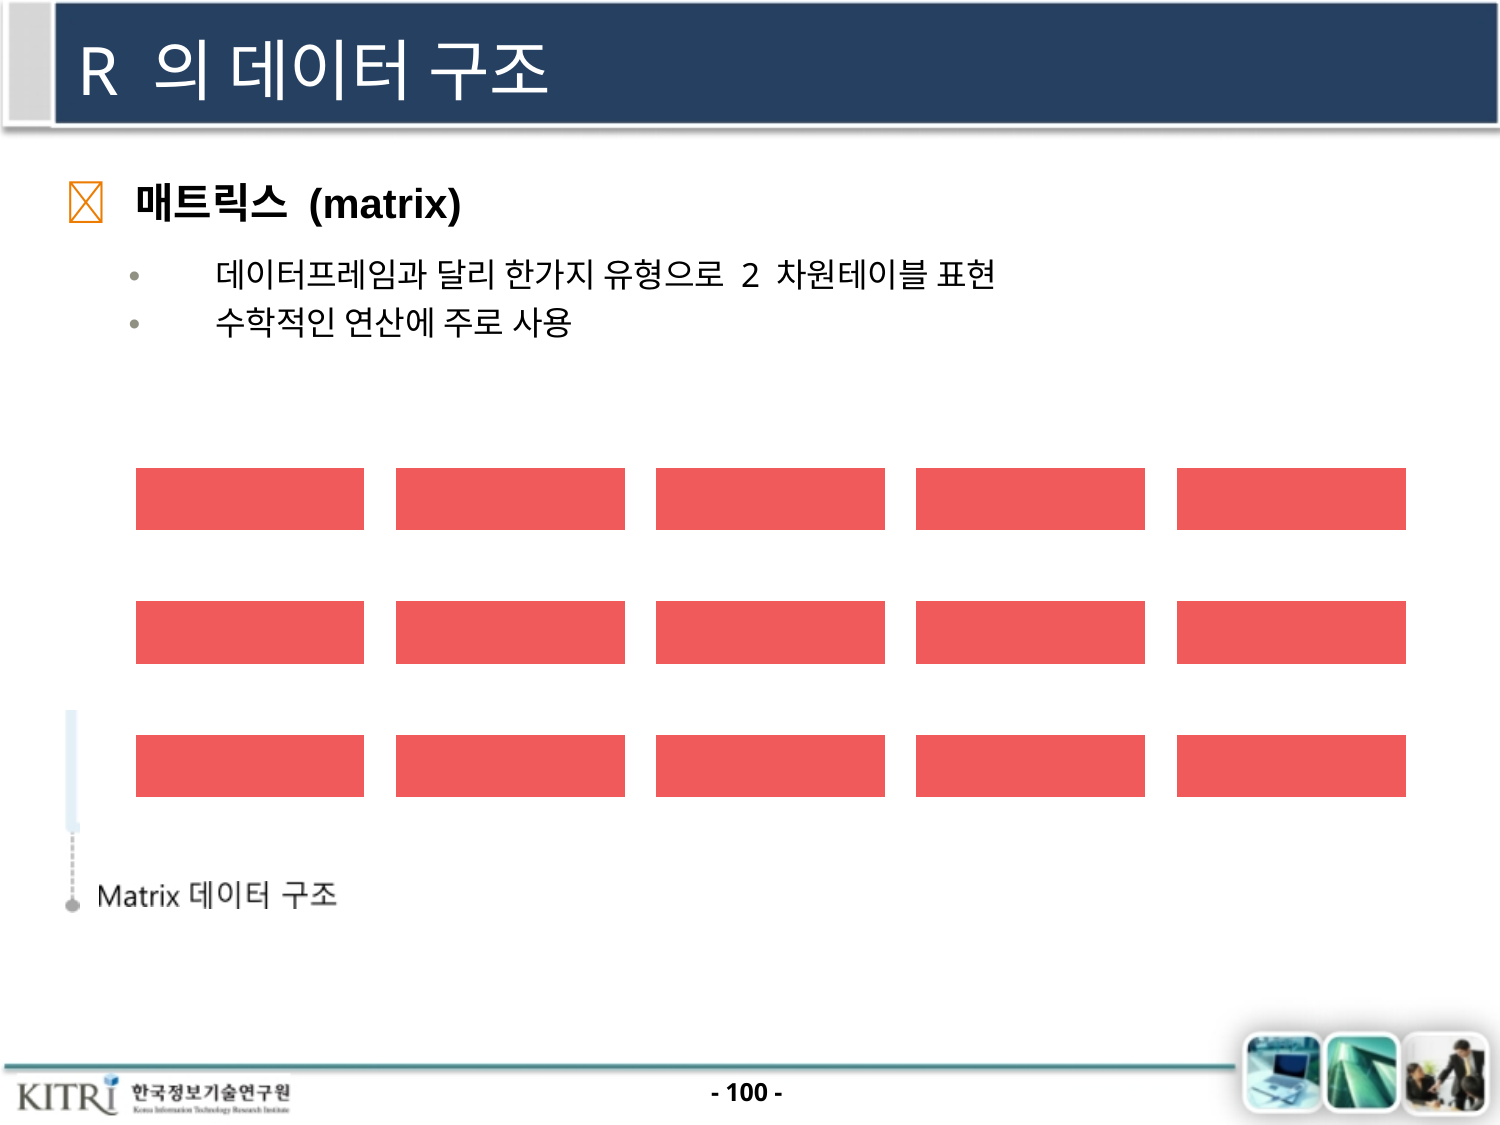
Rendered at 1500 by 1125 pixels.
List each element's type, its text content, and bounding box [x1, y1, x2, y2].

text_box [914, 733, 1148, 799]
picture [189, 881, 269, 909]
text_box [134, 466, 367, 533]
text_box [914, 599, 1148, 666]
text_box [394, 733, 627, 799]
text_box [1175, 733, 1408, 799]
text_box [394, 599, 627, 666]
picture [64, 710, 80, 913]
text_box • • [128, 258, 141, 349]
picture [0, 0, 1500, 144]
text_box [654, 599, 887, 666]
text_box [86, 457, 1455, 809]
text_box [69, 435, 1473, 830]
text_box [1175, 466, 1408, 533]
text_box [0, 151, 1500, 988]
picture [99, 883, 180, 907]
picture [0, 989, 1500, 1125]
text_box [654, 466, 887, 533]
text_box R 의 데이터 구조  매트릭스 (matrix) [65, 152, 552, 235]
text_box [134, 733, 367, 799]
text_box [394, 466, 627, 533]
text_box [914, 466, 1148, 533]
text_box 데이터프레임과 달리 한가지 유형으로 2 차원테이블 표현 수학적인 연산에 주로 사용 [215, 252, 998, 349]
text_box [1175, 599, 1408, 666]
picture [281, 881, 338, 909]
text_box [654, 733, 887, 799]
text_box [134, 599, 367, 666]
